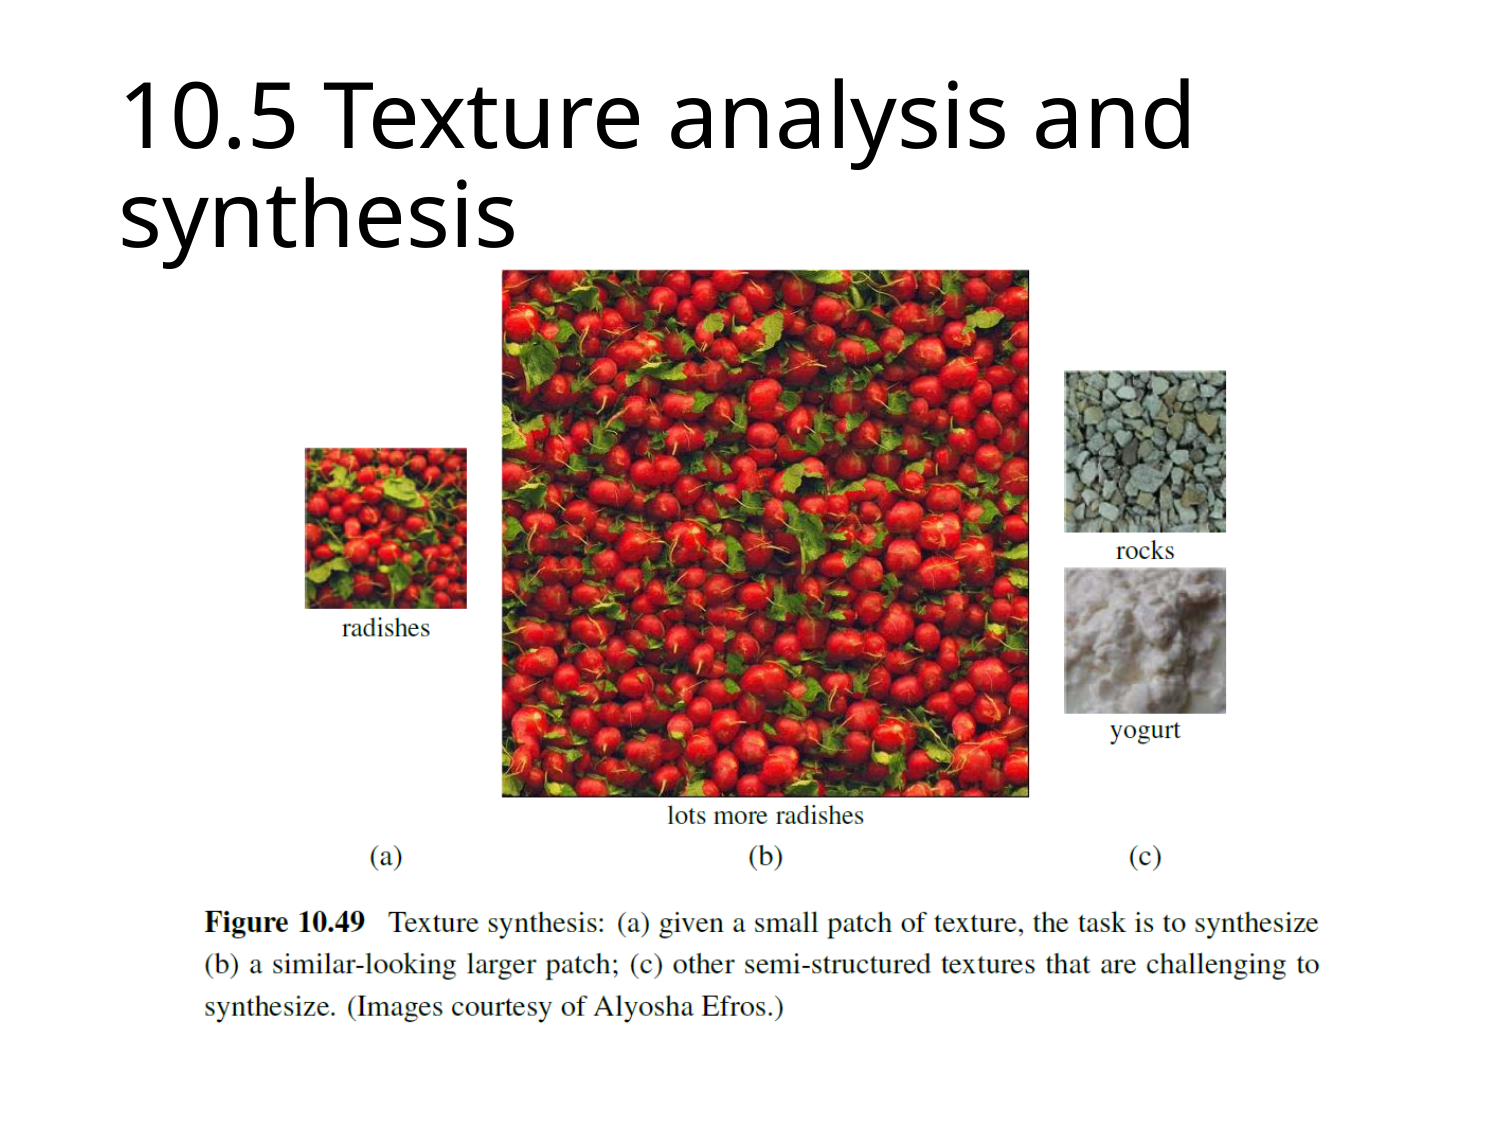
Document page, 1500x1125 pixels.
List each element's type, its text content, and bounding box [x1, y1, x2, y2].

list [199, 256, 1332, 1038]
title 10.5 Texture analysis and synthesis [103, 59, 1477, 278]
